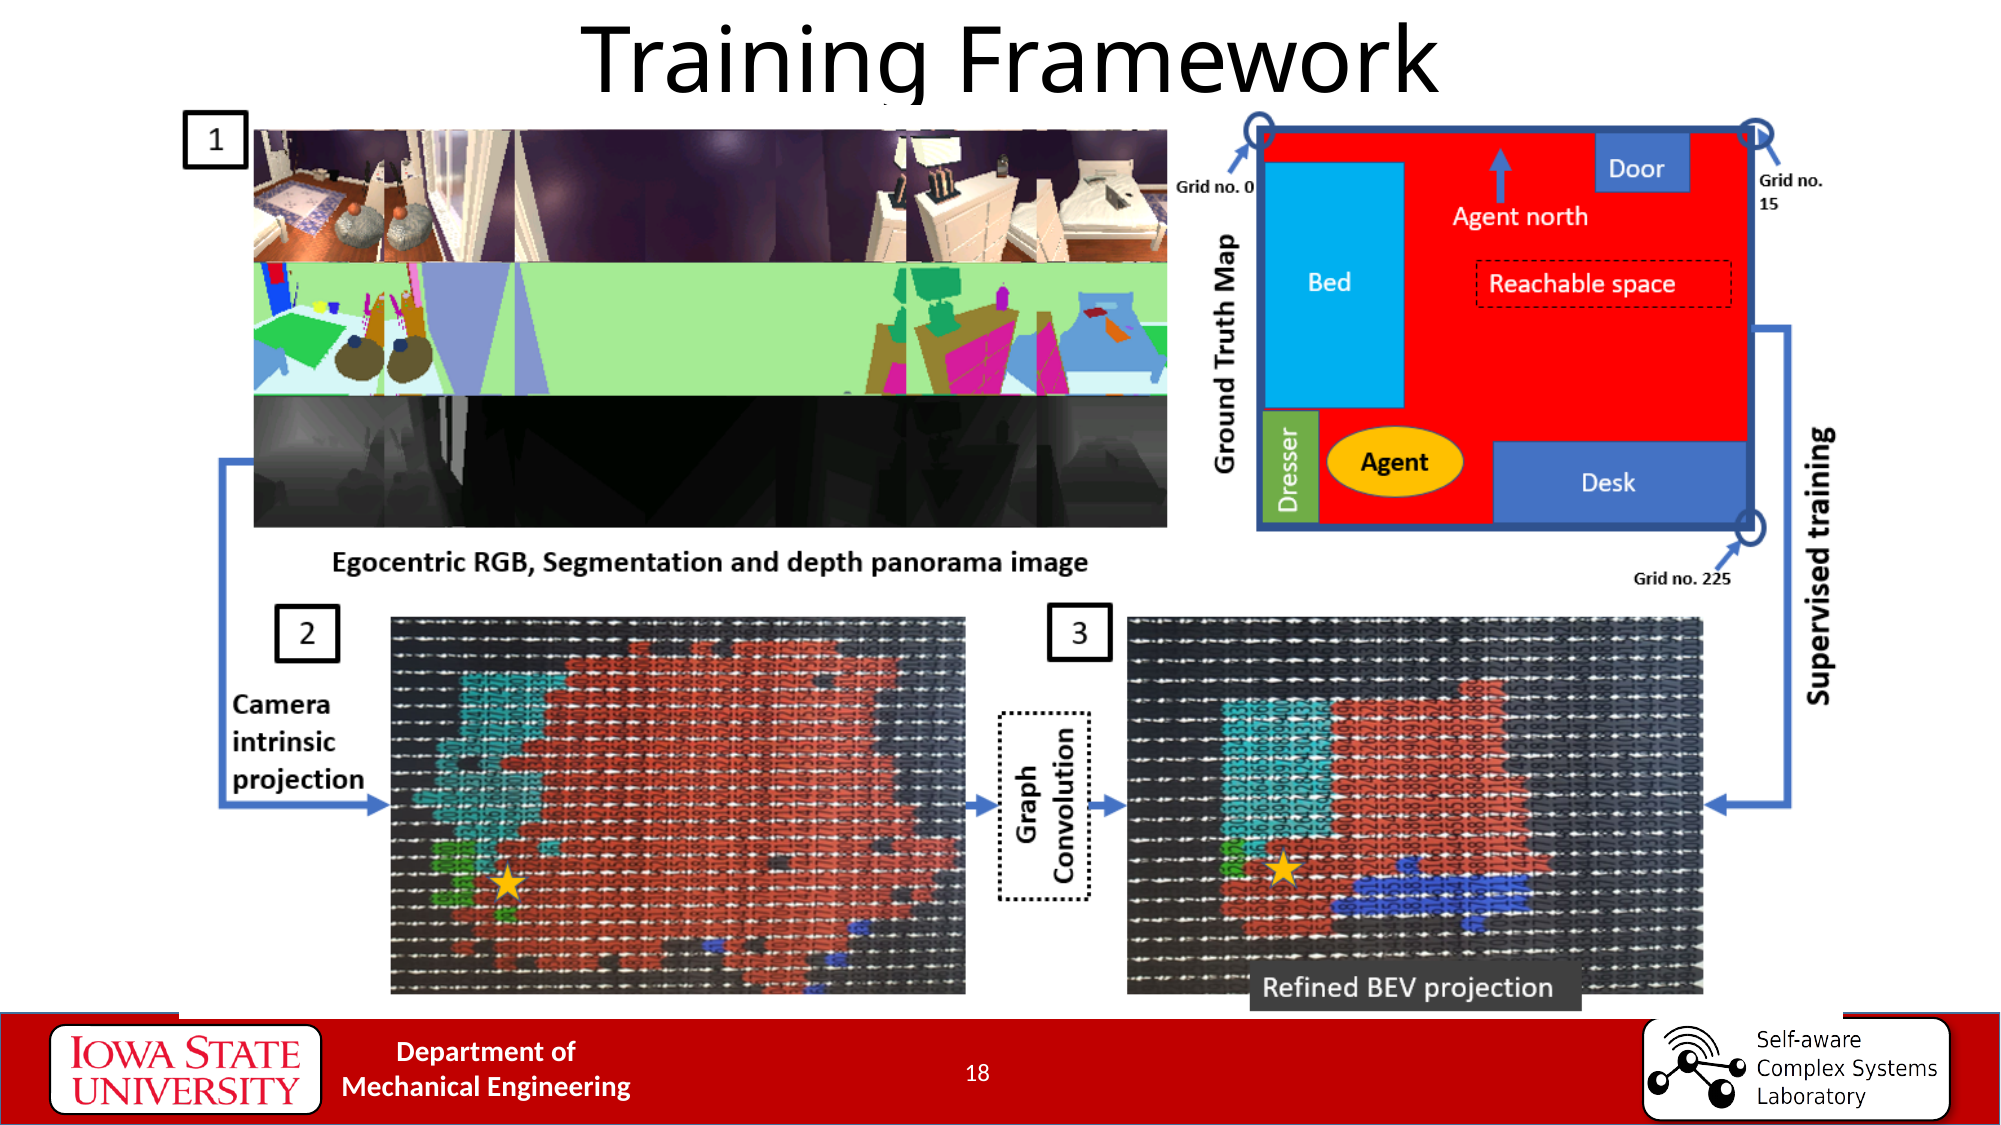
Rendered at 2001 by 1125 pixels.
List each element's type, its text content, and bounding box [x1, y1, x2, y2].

picture [179, 105, 1843, 1019]
title Training Framework [148, 4, 1874, 120]
slide_number 18 [752, 1042, 1203, 1102]
picture [71, 1035, 300, 1105]
picture [1641, 1020, 1943, 1116]
